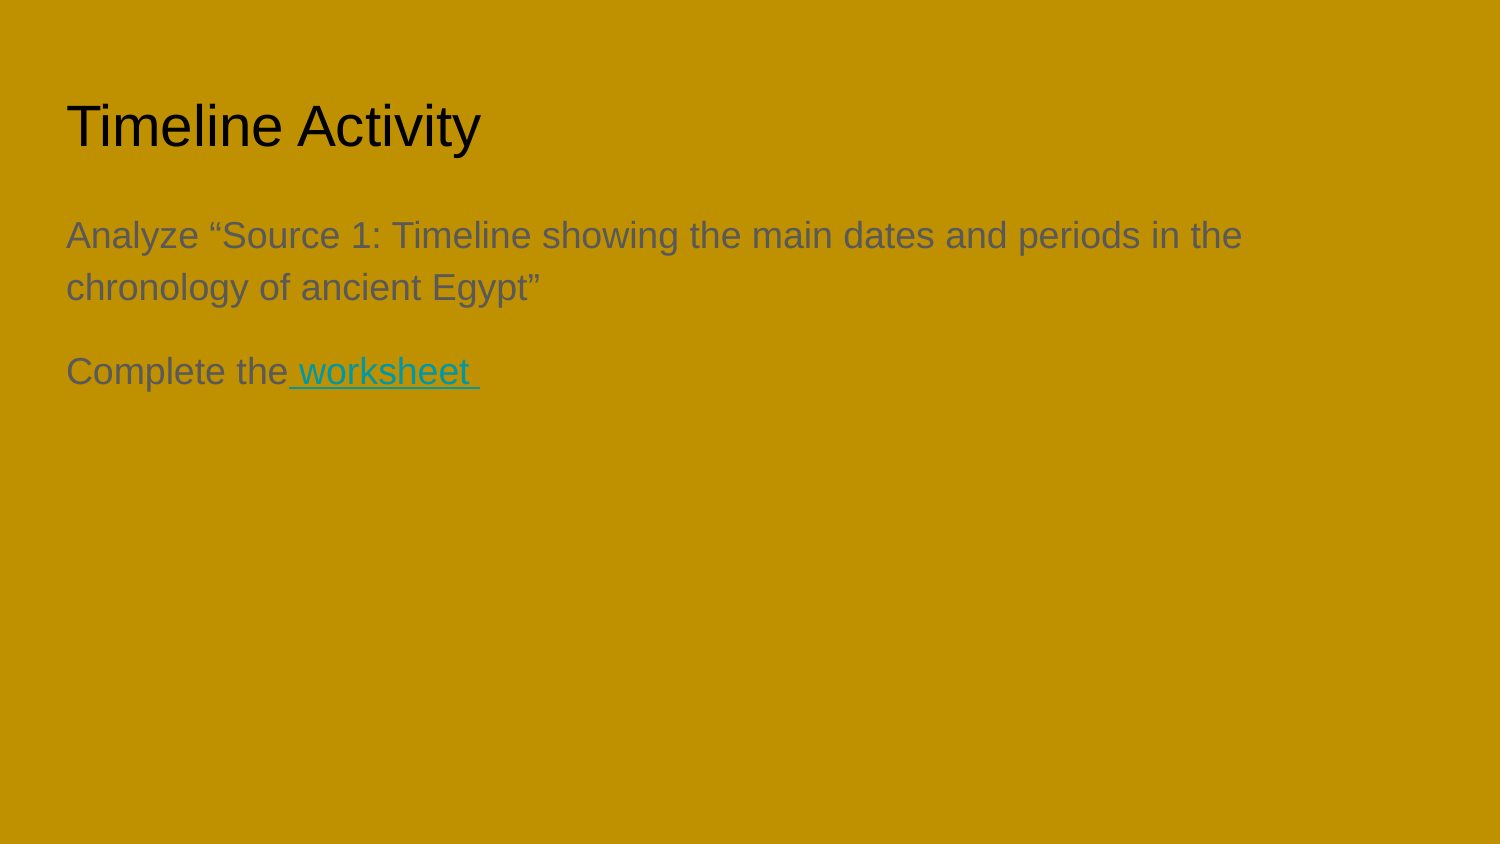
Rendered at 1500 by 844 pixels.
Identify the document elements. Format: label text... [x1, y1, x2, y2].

title Timeline Activity [51, 72, 1449, 167]
list Analyze “Source 1: Timeline showing the main dates and periods in the chronology of ancient Egypt” Complete the worksheet [51, 189, 1449, 750]
